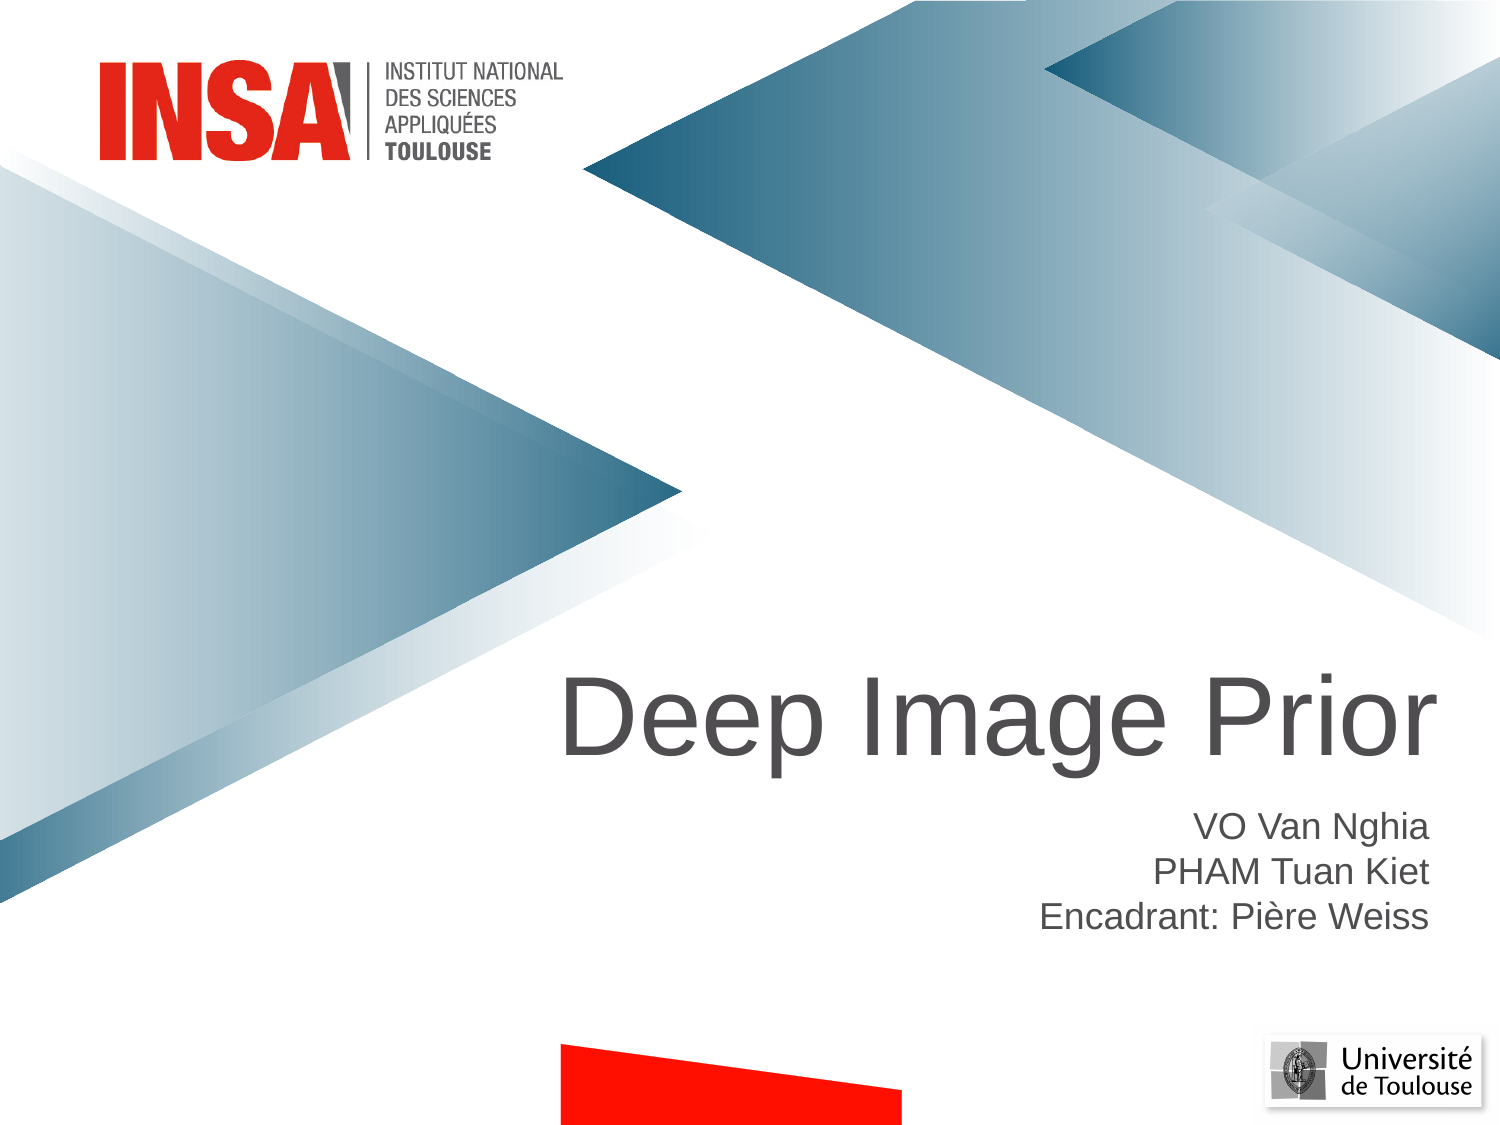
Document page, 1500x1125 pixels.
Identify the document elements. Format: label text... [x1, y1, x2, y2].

picture [1253, 1023, 1499, 1125]
text_box VO Van Nghia PHAM Tuan Kiet Encadrant: Pière Weiss [1009, 794, 1459, 945]
text_box Deep Image Prior [538, 635, 1459, 786]
picture [100, 60, 563, 161]
